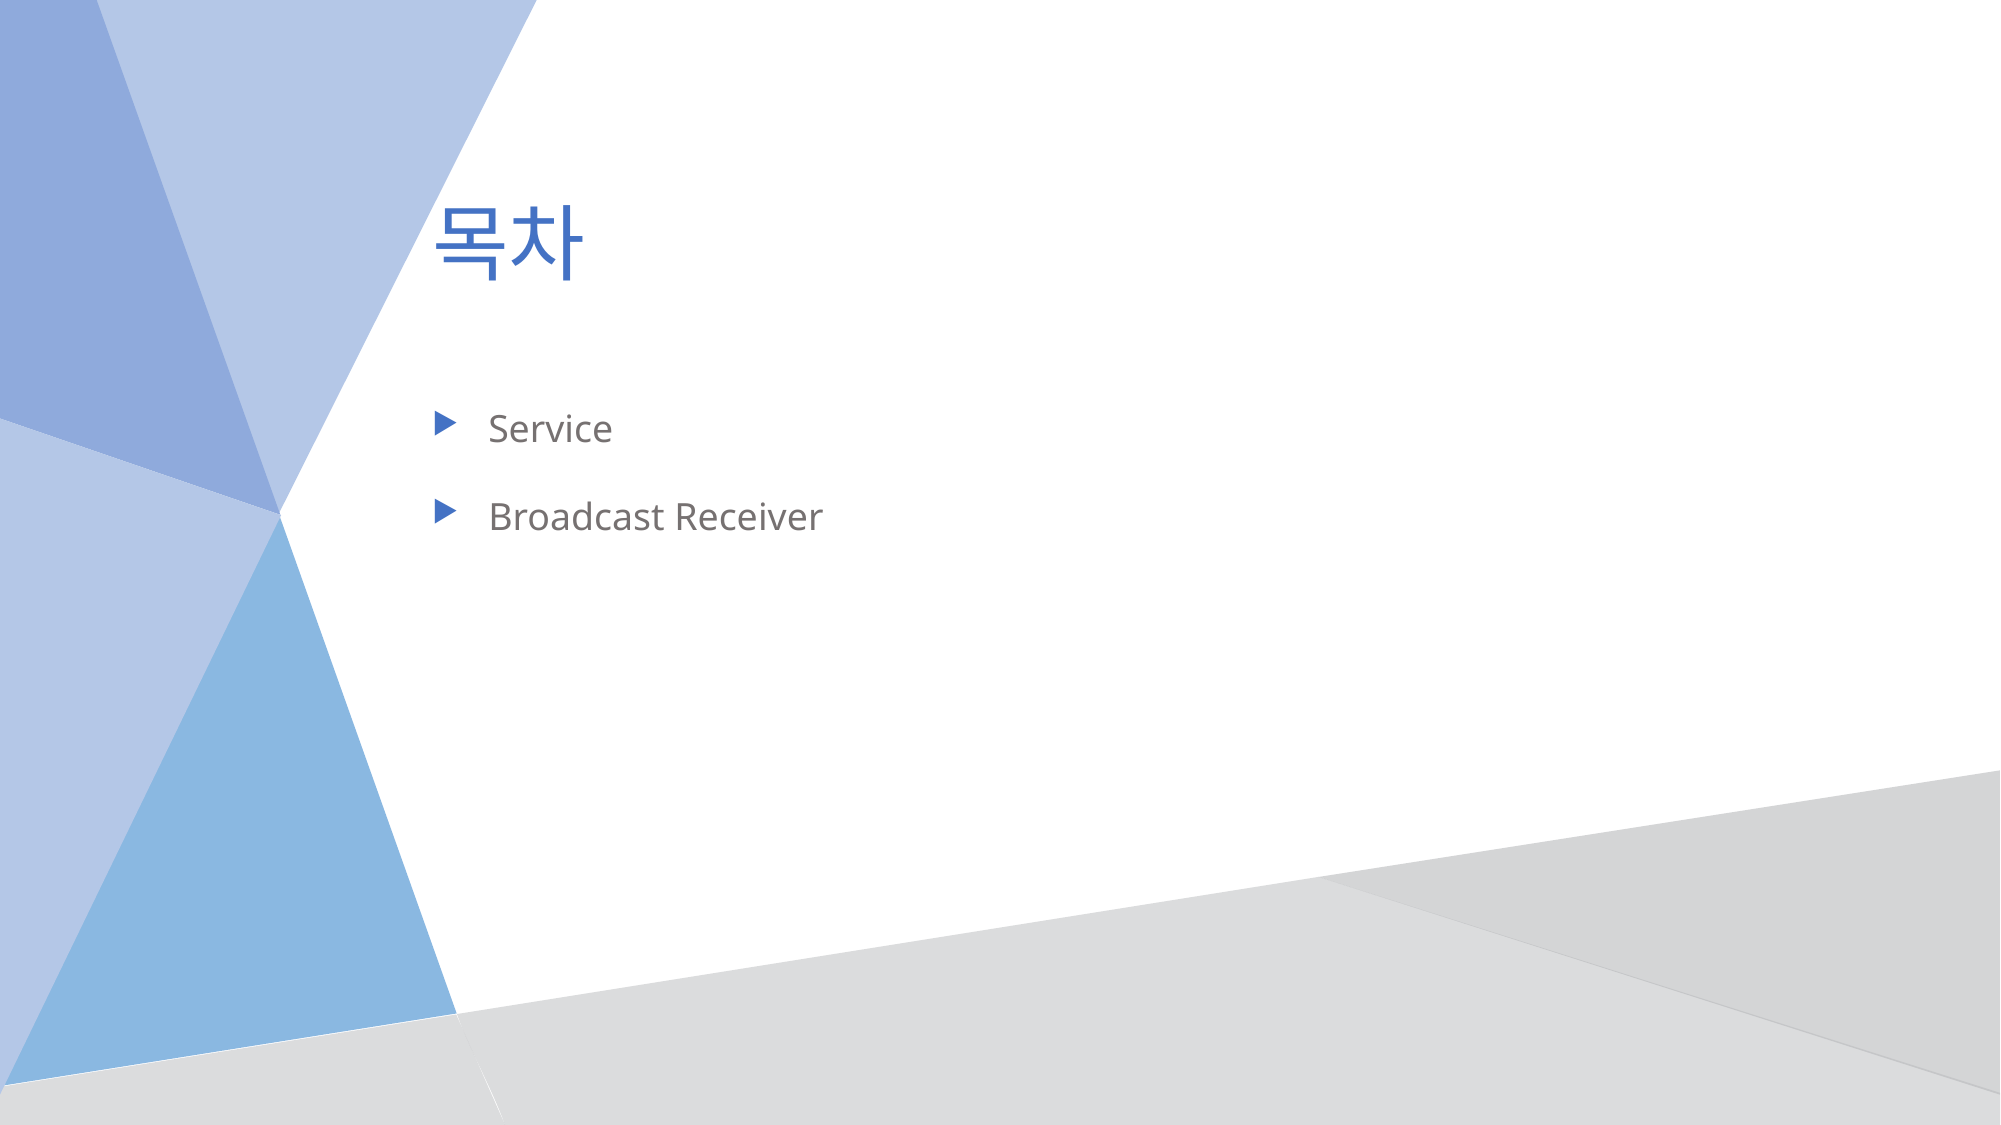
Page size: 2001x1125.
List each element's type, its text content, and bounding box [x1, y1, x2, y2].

list Service Broadcast Receiver [417, 375, 1704, 938]
title 목차 [417, 183, 1703, 372]
